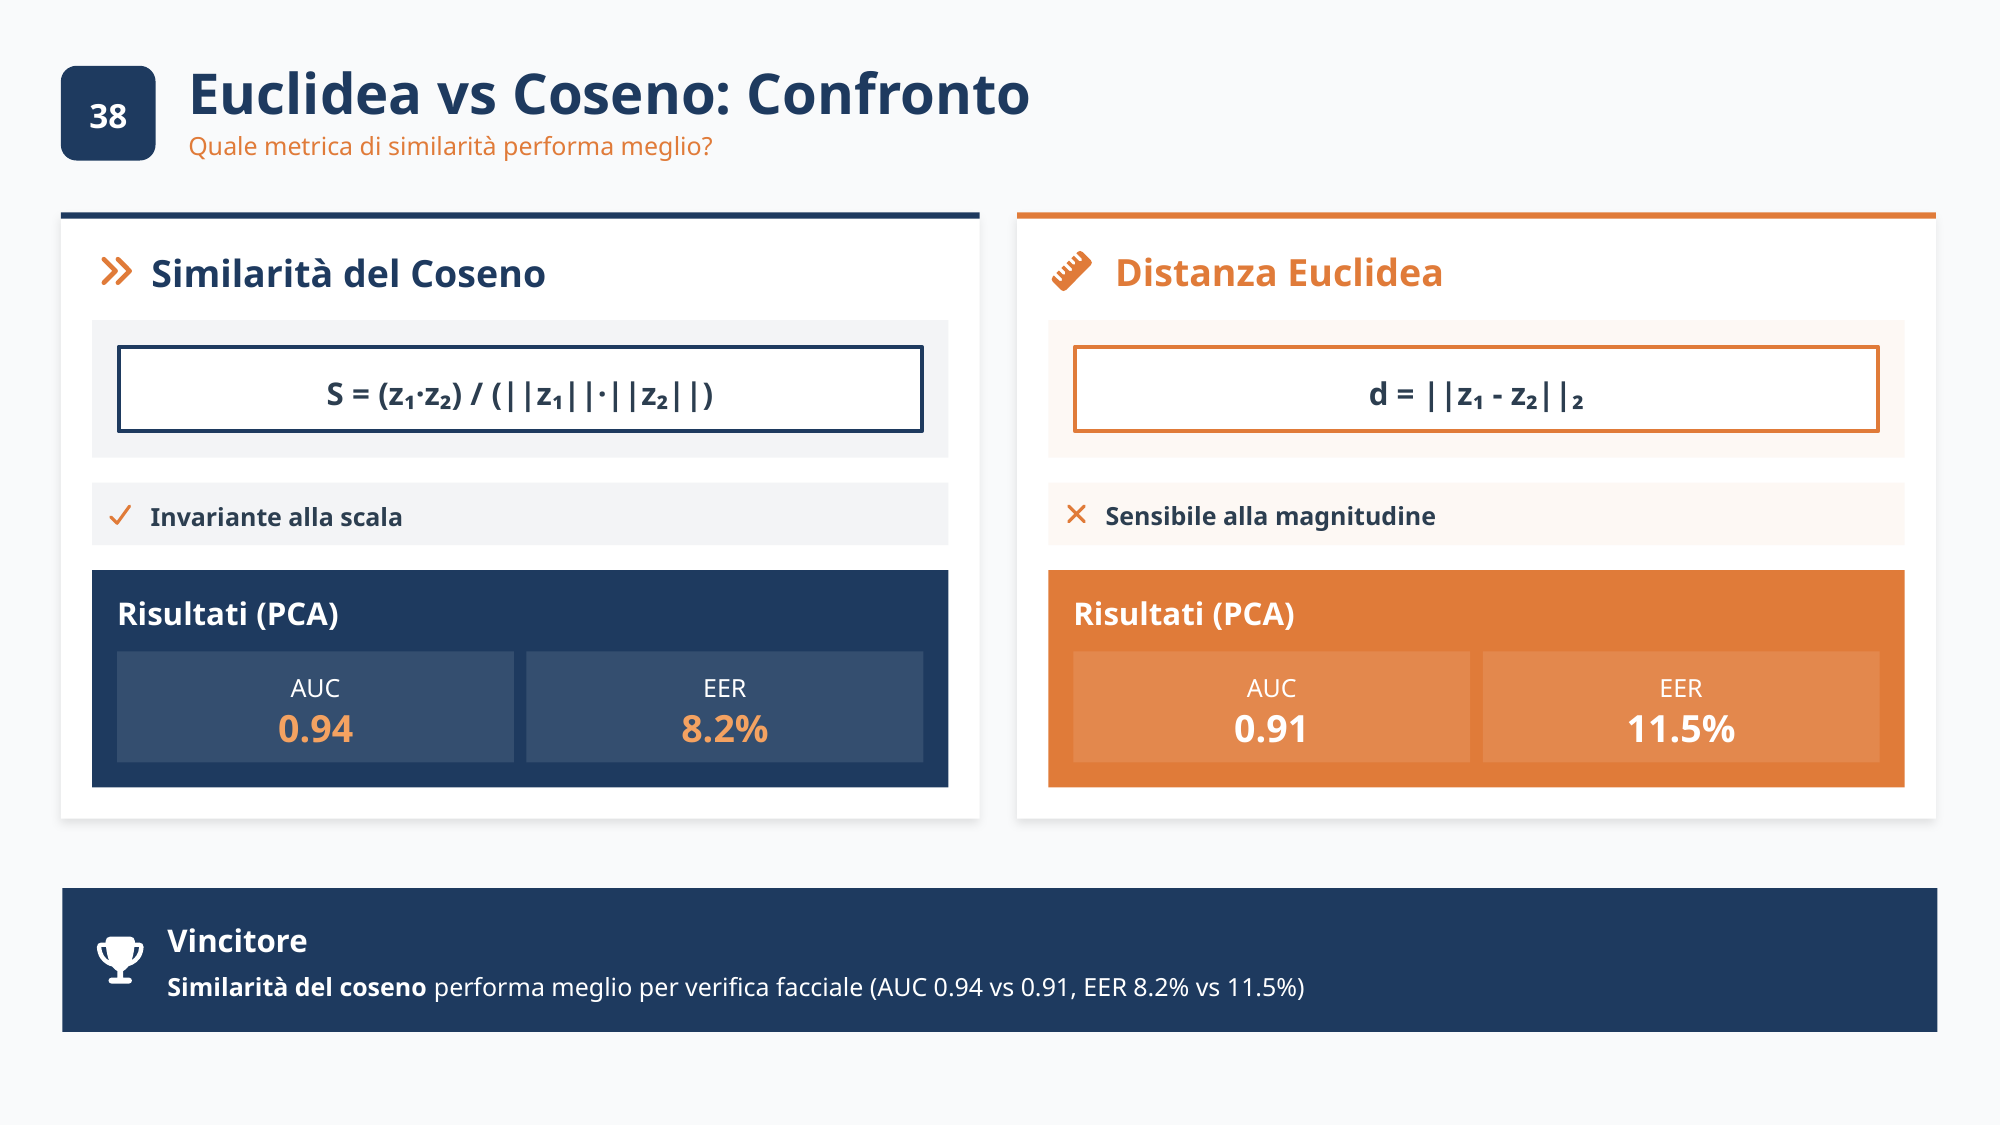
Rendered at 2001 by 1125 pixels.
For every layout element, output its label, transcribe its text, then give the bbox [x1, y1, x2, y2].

text_box [1048, 482, 1905, 546]
text_box Similarità del coseno performa meglio per verifica facciale (AUC 0.94 vs 0.91, EER 8.2% vs 11.5%) [167, 960, 1570, 1005]
text_box d = ||z₁ - z₂||₂ [1087, 367, 1866, 411]
text_box [92, 482, 949, 546]
text_box [1017, 219, 1936, 819]
text_box Risultati (PCA) [117, 585, 938, 630]
text_box [62, 888, 1938, 1032]
text_box [60, 219, 980, 819]
text_box AUC [123, 663, 508, 701]
text_box [1067, 504, 1086, 523]
text_box [1074, 346, 1879, 432]
text_box Euclidea vs Coseno: Confronto [188, 65, 1396, 128]
text_box EER [1489, 663, 1874, 701]
text_box Risultati (PCA) [1073, 585, 1894, 630]
text_box 0.91 [1076, 701, 1468, 750]
text_box S = (z₁·z₂) / (||z₁||·||z₂||) [131, 367, 910, 411]
text_box AUC [1079, 663, 1464, 701]
text_box EER [532, 663, 918, 701]
text_box [1051, 250, 1092, 292]
text_box Vincitore [167, 914, 1316, 959]
text_box [101, 256, 118, 286]
text_box [1017, 212, 1936, 219]
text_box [49, 65, 168, 161]
text_box [118, 346, 922, 432]
text_box [1073, 651, 1471, 763]
text_box [526, 651, 924, 763]
text_box 8.2% [529, 701, 921, 750]
text_box [1048, 570, 1905, 788]
text_box [92, 570, 949, 788]
text_box Invariante alla scala [150, 498, 434, 526]
text_box Quale metrica di similarità performa meglio? [188, 122, 934, 160]
text_box Similarità del Coseno [151, 246, 980, 295]
text_box 0.94 [120, 701, 511, 750]
text_box [1048, 320, 1905, 458]
text_box [109, 504, 131, 525]
text_box 11.5% [1485, 701, 1877, 750]
text_box [60, 212, 980, 219]
text_box [1482, 651, 1880, 763]
text_box [115, 256, 132, 286]
text_box [92, 320, 949, 458]
text_box [96, 936, 144, 984]
text_box Sensibile alla magnitudine [1105, 497, 1465, 524]
text_box [117, 651, 514, 763]
text_box Distanza Euclidea [1115, 245, 1944, 294]
